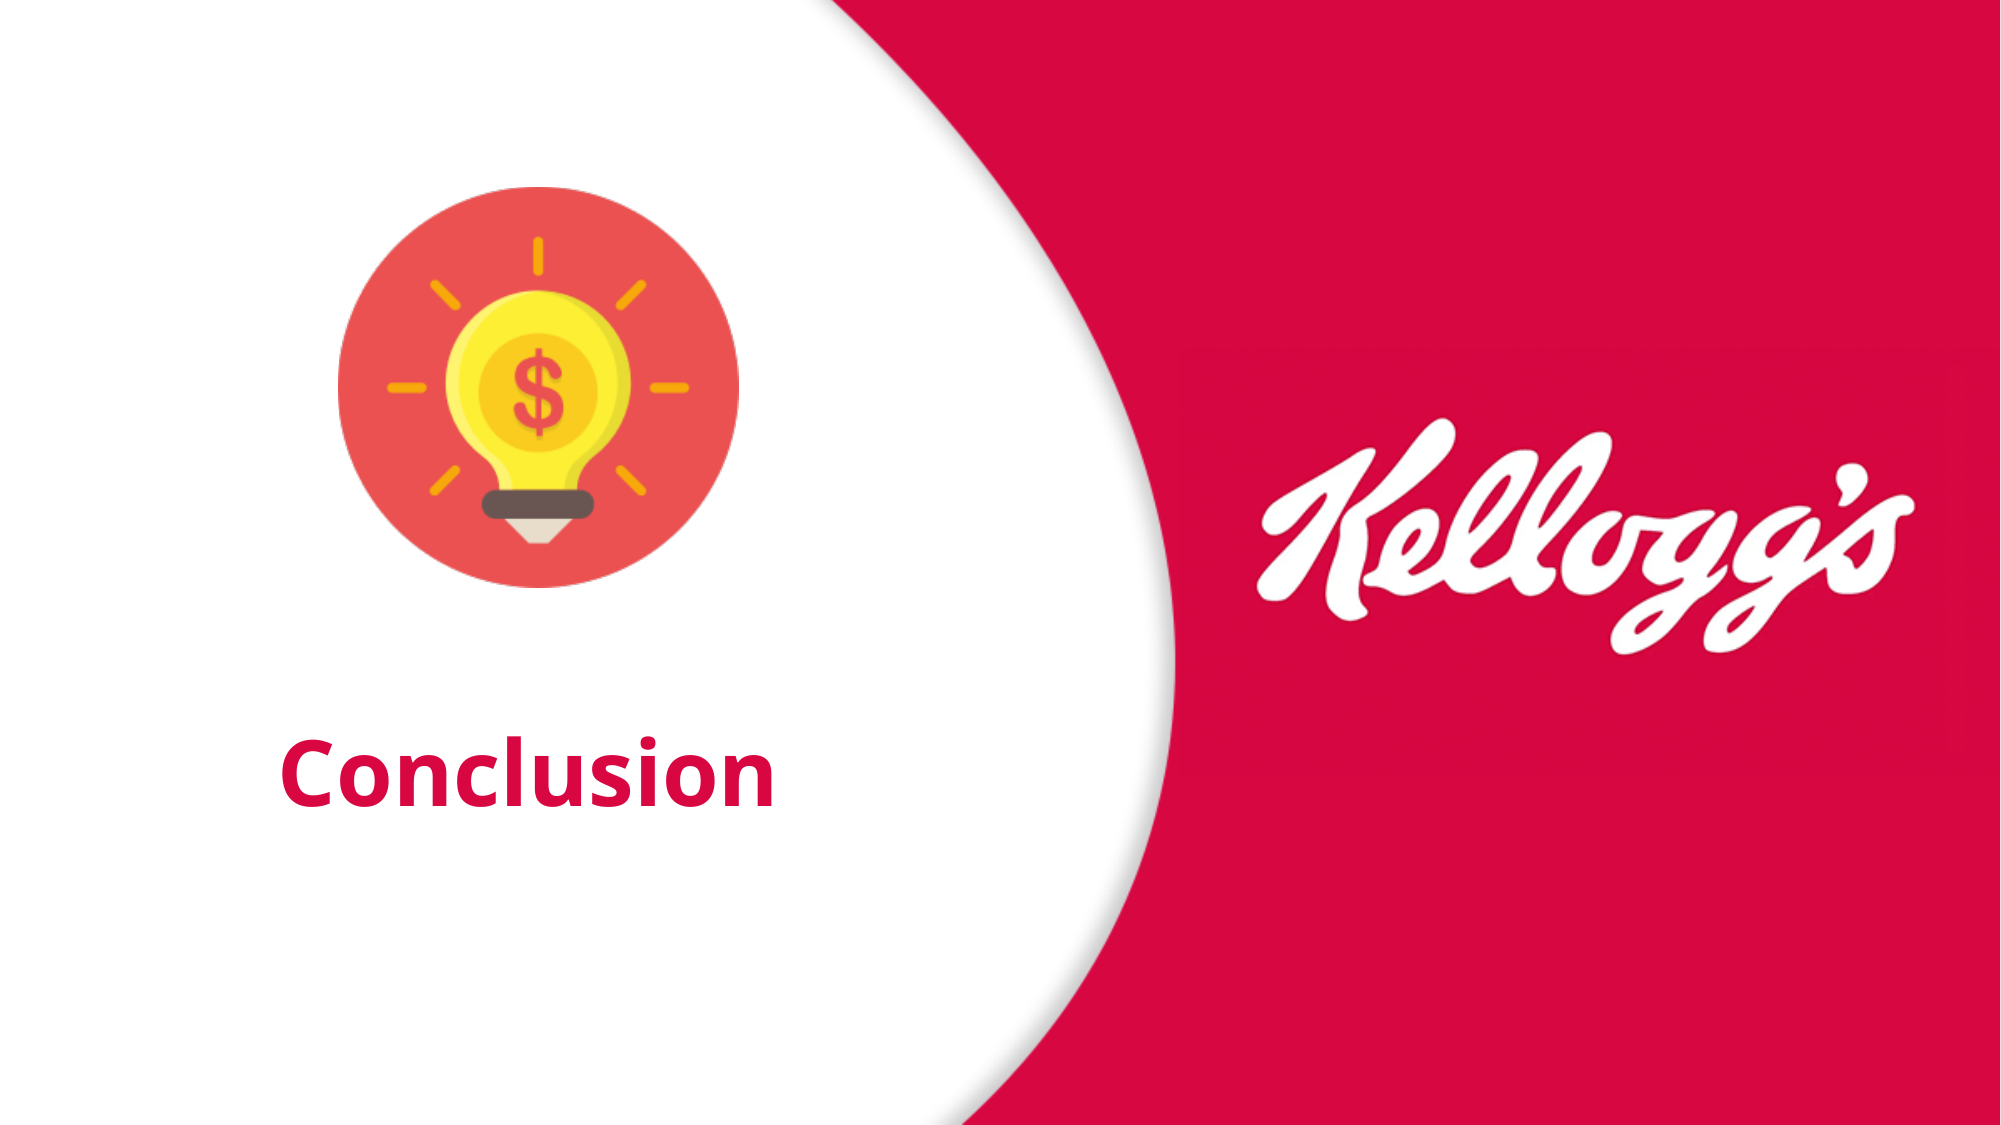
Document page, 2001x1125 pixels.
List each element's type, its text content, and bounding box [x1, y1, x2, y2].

picture [338, 187, 739, 588]
text_box Conclusion [89, 700, 968, 840]
text_box [0, 0, 2000, 1125]
